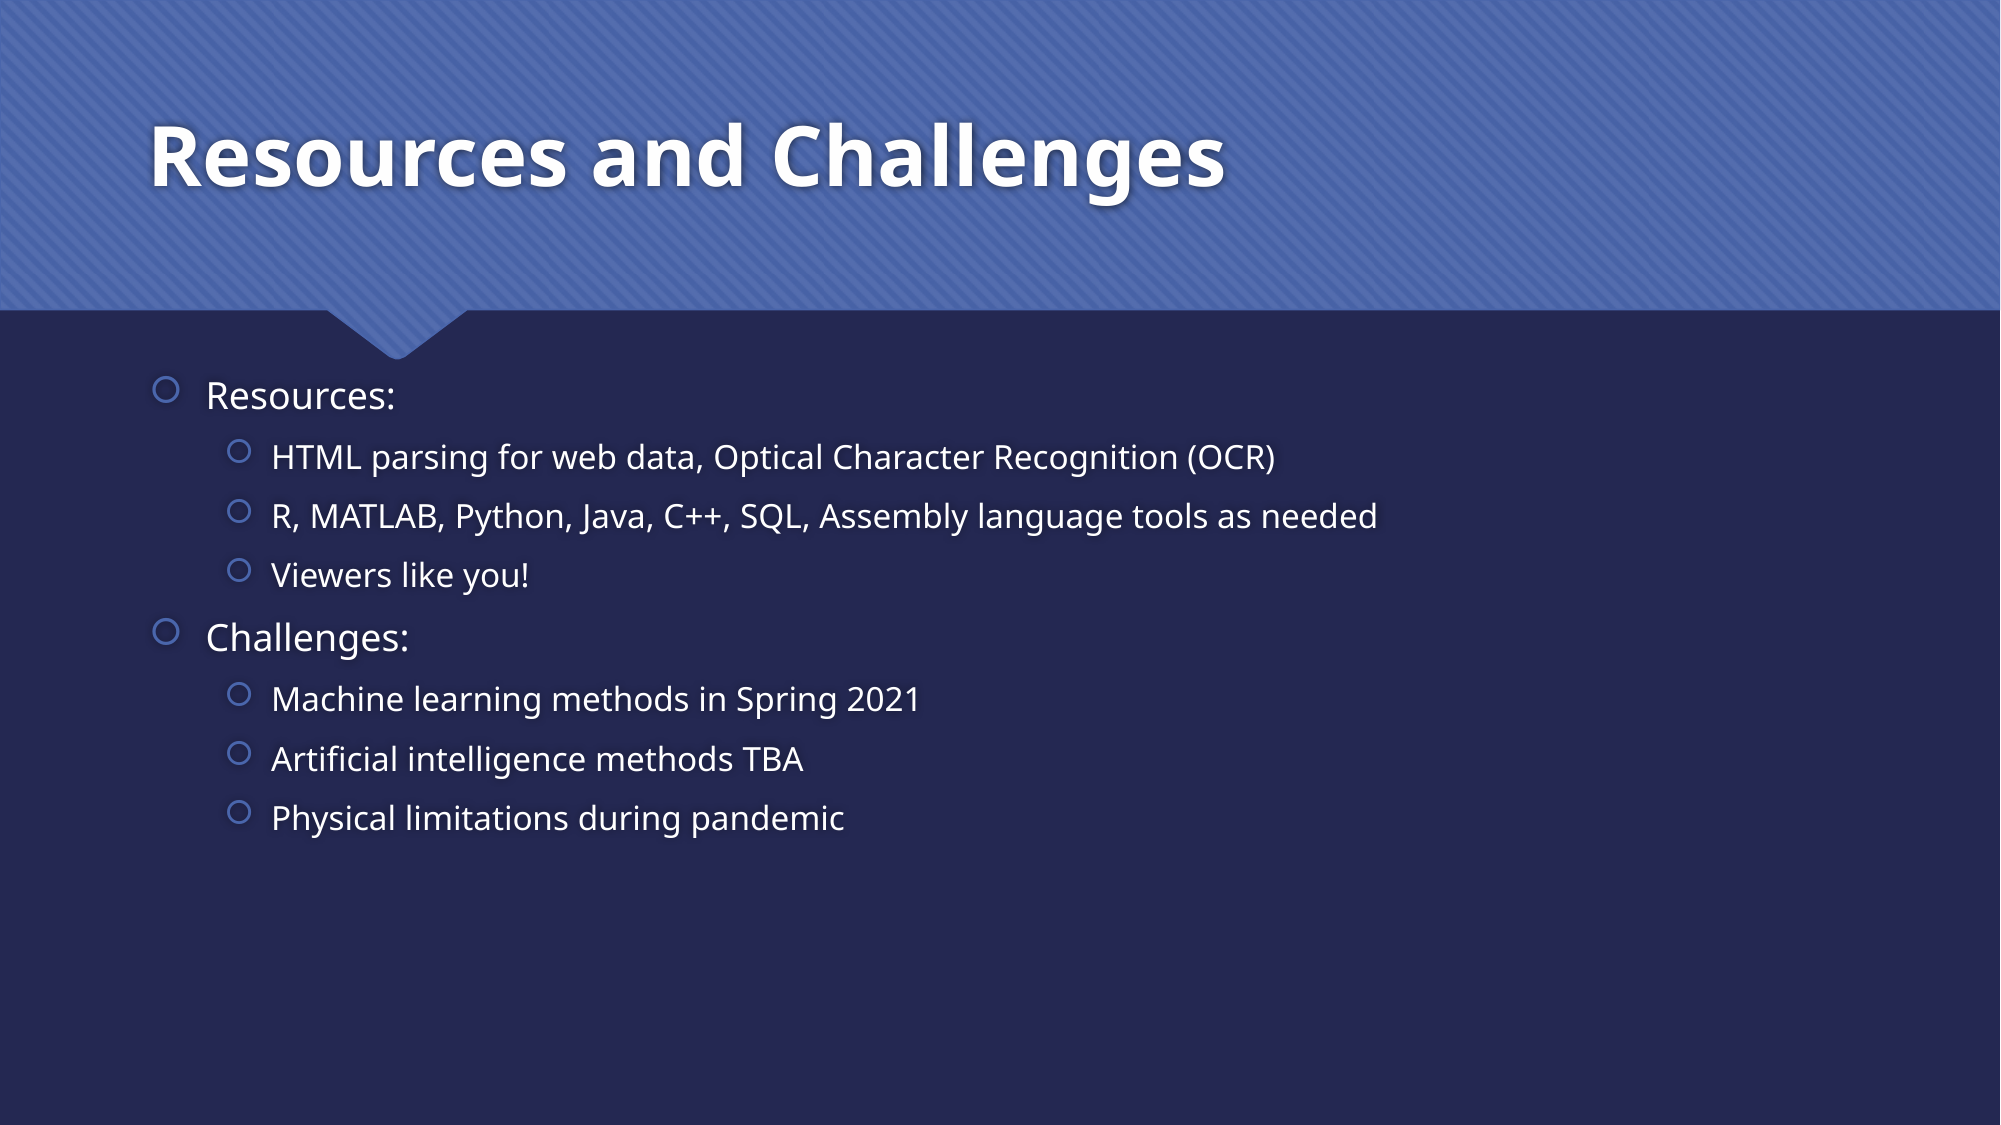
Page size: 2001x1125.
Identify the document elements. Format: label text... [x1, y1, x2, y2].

title Resources and Challenges [132, 73, 1868, 233]
list Resources: HTML parsing for web data, Optical Character Recognition (OCR) R, MATLAB, Python, Java, C++, SQL, Assembly language tools as needed Viewers like you! Challenges: Machine learning methods in Spring 2021 Artificial intelligence methods TBA Physical limitations during pandemic [134, 364, 1866, 1073]
